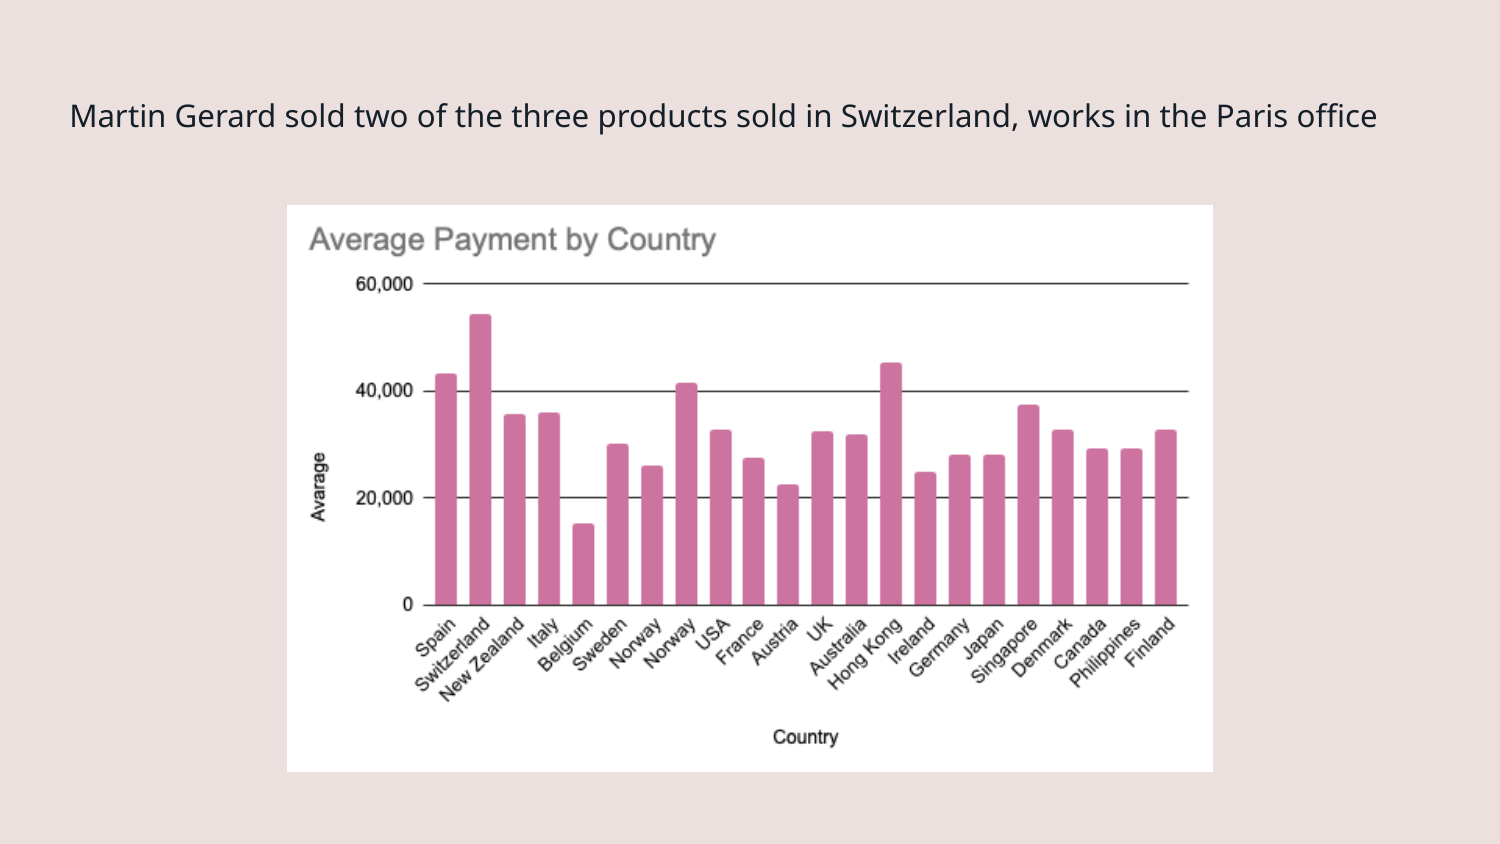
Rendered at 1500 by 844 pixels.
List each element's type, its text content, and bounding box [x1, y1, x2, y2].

picture [287, 205, 1213, 772]
title Martin Gerard sold two of the three products sold in Switzerland, works in the Paris office [54, 88, 1446, 228]
